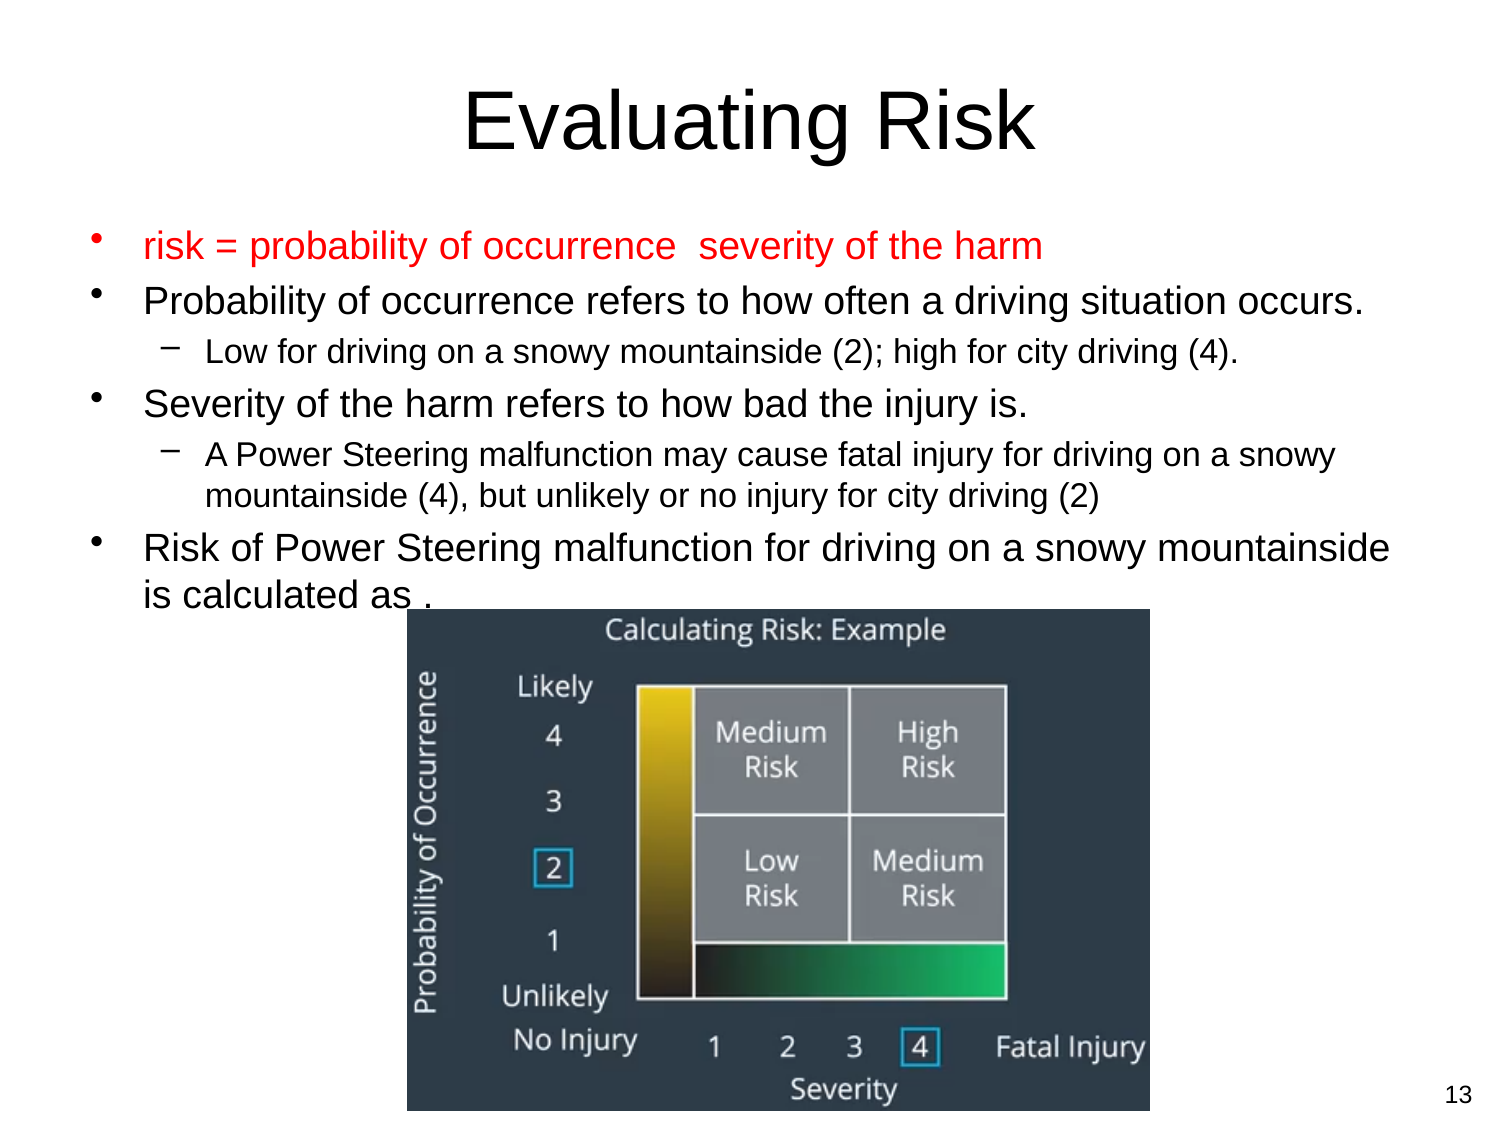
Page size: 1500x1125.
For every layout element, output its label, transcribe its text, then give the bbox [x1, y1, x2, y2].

title Evaluating Risk [74, 44, 1426, 188]
picture [407, 609, 1151, 1111]
slide_number 13 [1154, 1070, 1488, 1112]
